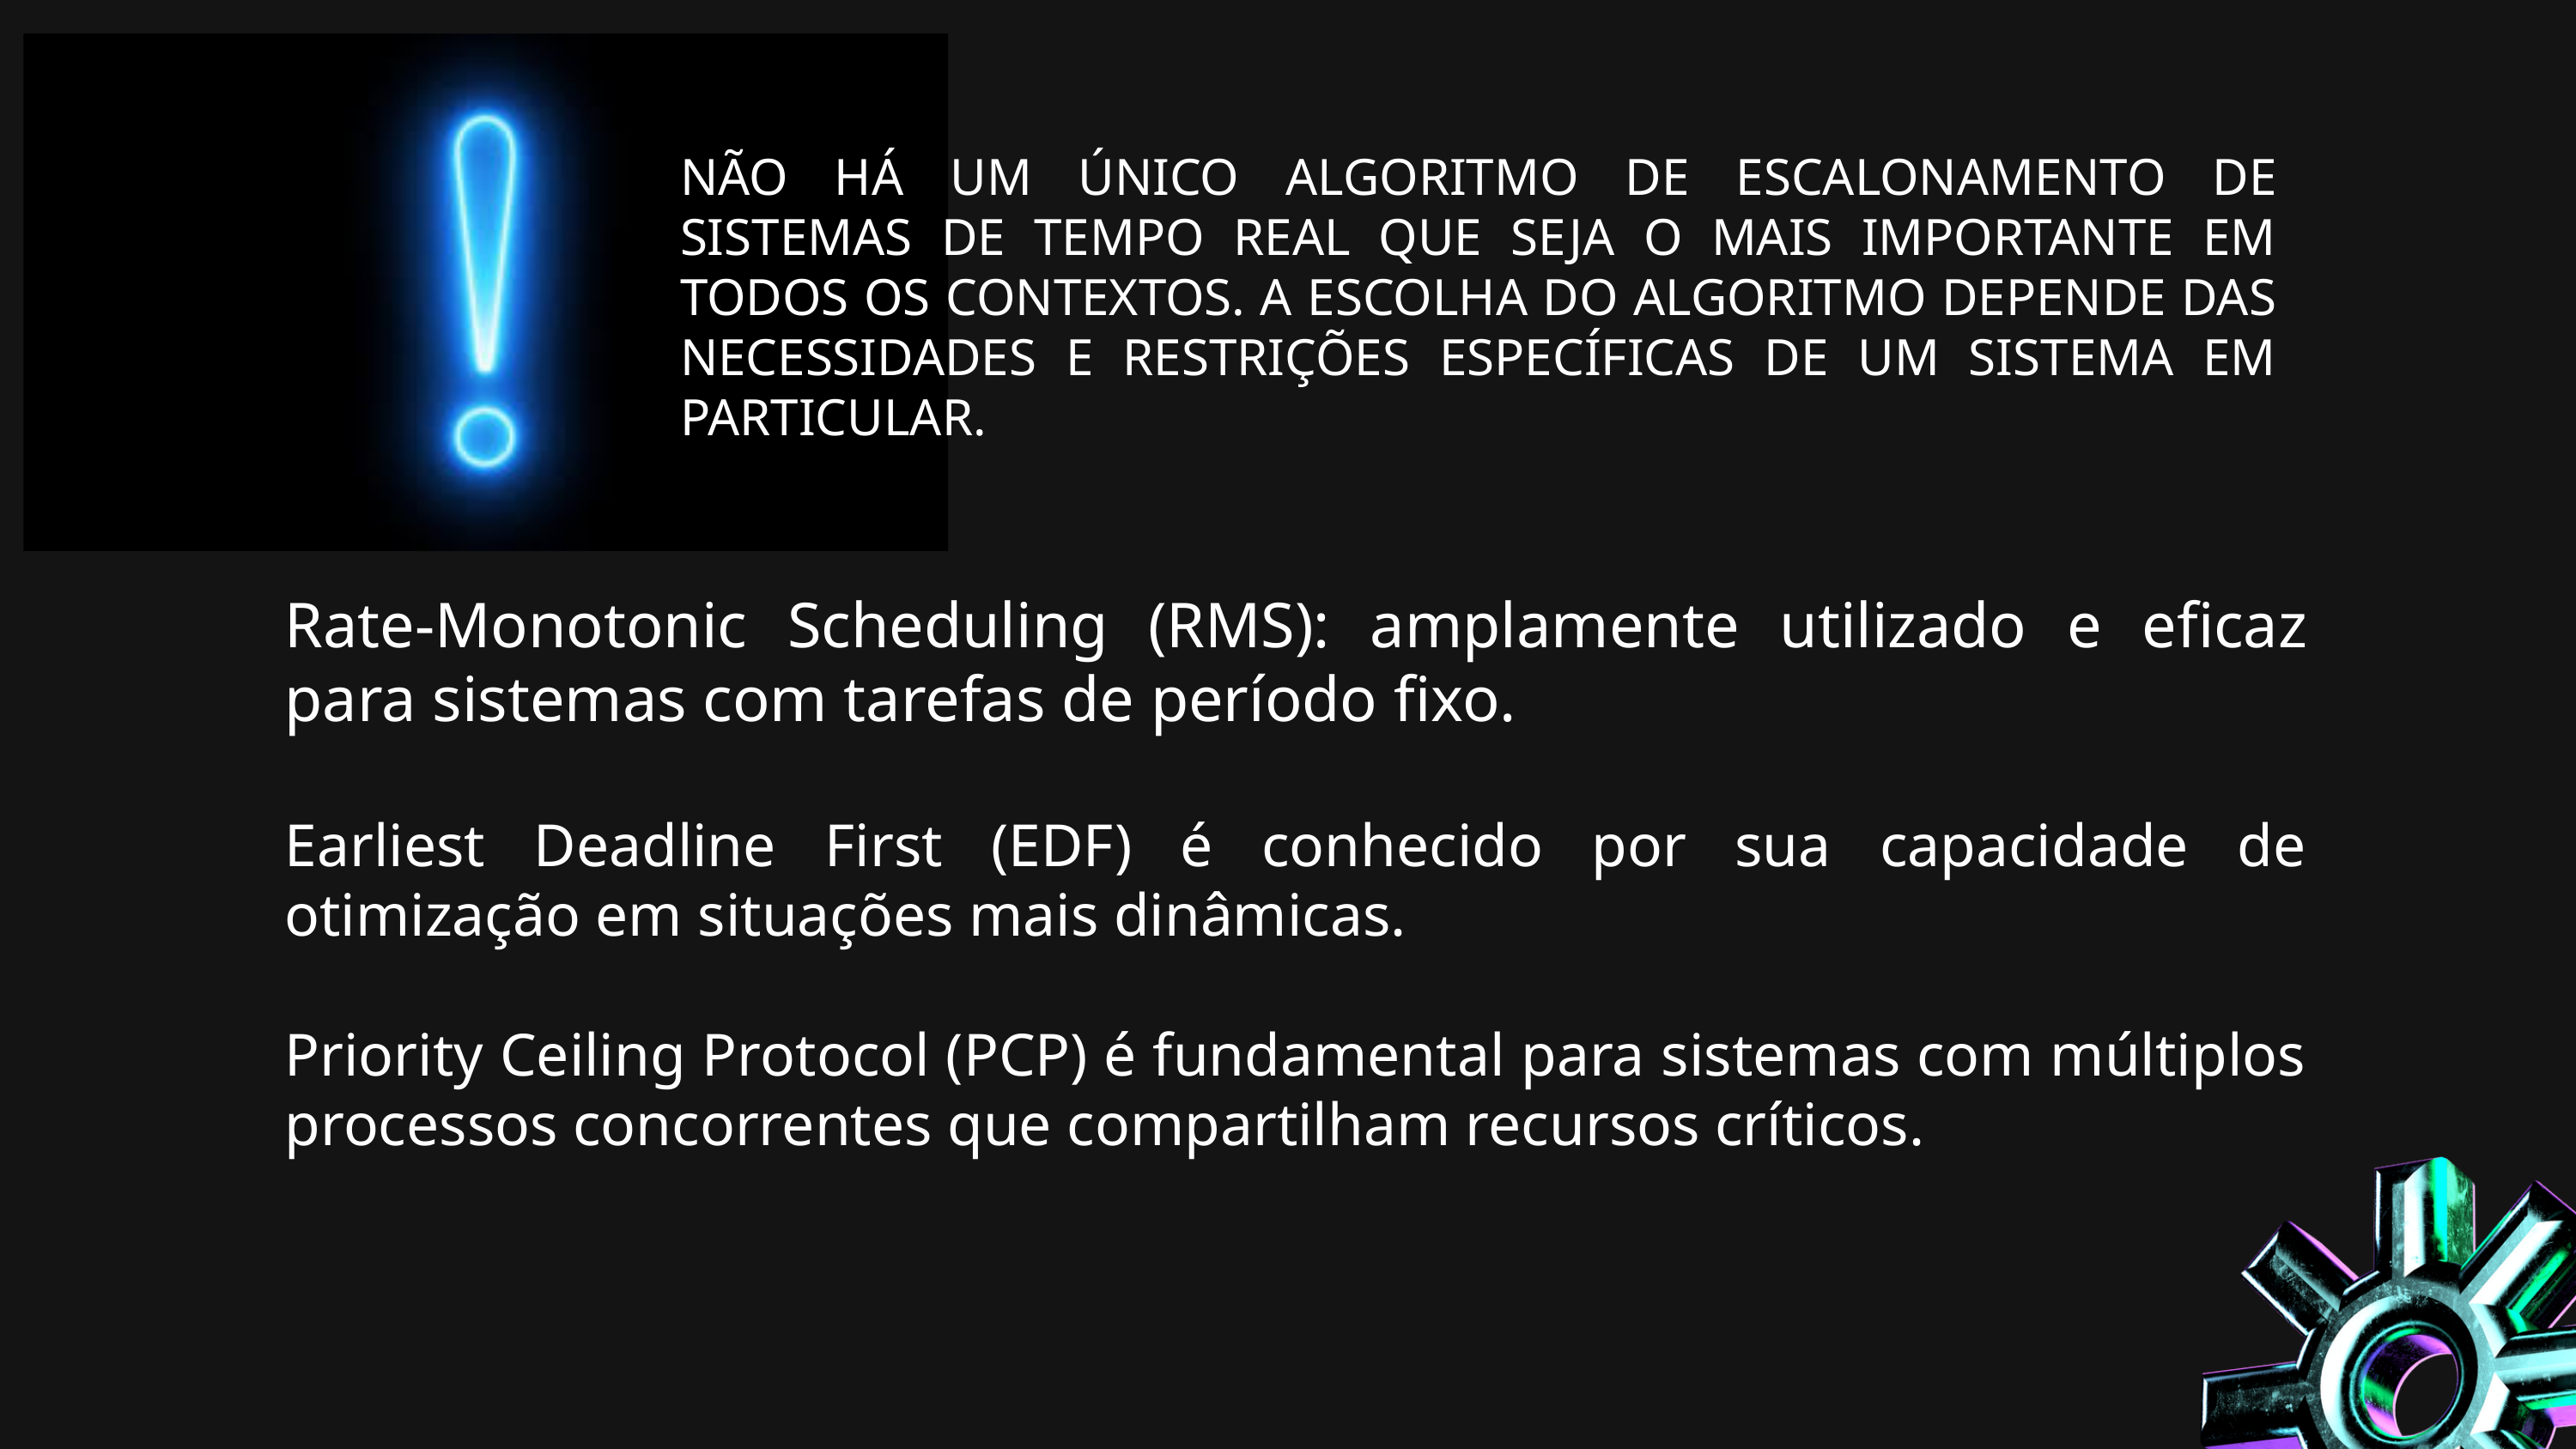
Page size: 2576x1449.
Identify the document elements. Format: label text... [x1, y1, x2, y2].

text_box [231, 365, 679, 439]
text_box Rate-Monotonic Scheduling (RMS): amplamente utilizado e eficaz para sistemas com tarefas de período fixo. Earliest Deadline First (EDF) é conhecido por sua capacidade de otimização em situações mais dinâmicas. Priority Ceiling Protocol (PCP) é fundamental para sistemas com múltiplos processos concorrentes que compartilham recursos críticos. [284, 585, 2308, 1158]
text_box NÃO HÁ UM ÚNICO ALGORITMO DE ESCALONAMENTO DE SISTEMAS DE TEMPO REAL QUE SEJA O MAIS IMPORTANTE EM TODOS OS CONTEXTOS. A ESCOLHA DO ALGORITMO DEPENDE DAS NECESSIDADES E RESTRIÇÕES ESPECÍFICAS DE UM SISTEMA EM PARTICULAR. [679, 144, 2277, 446]
text_box [2199, 1156, 2576, 1449]
text_box [23, 33, 949, 551]
